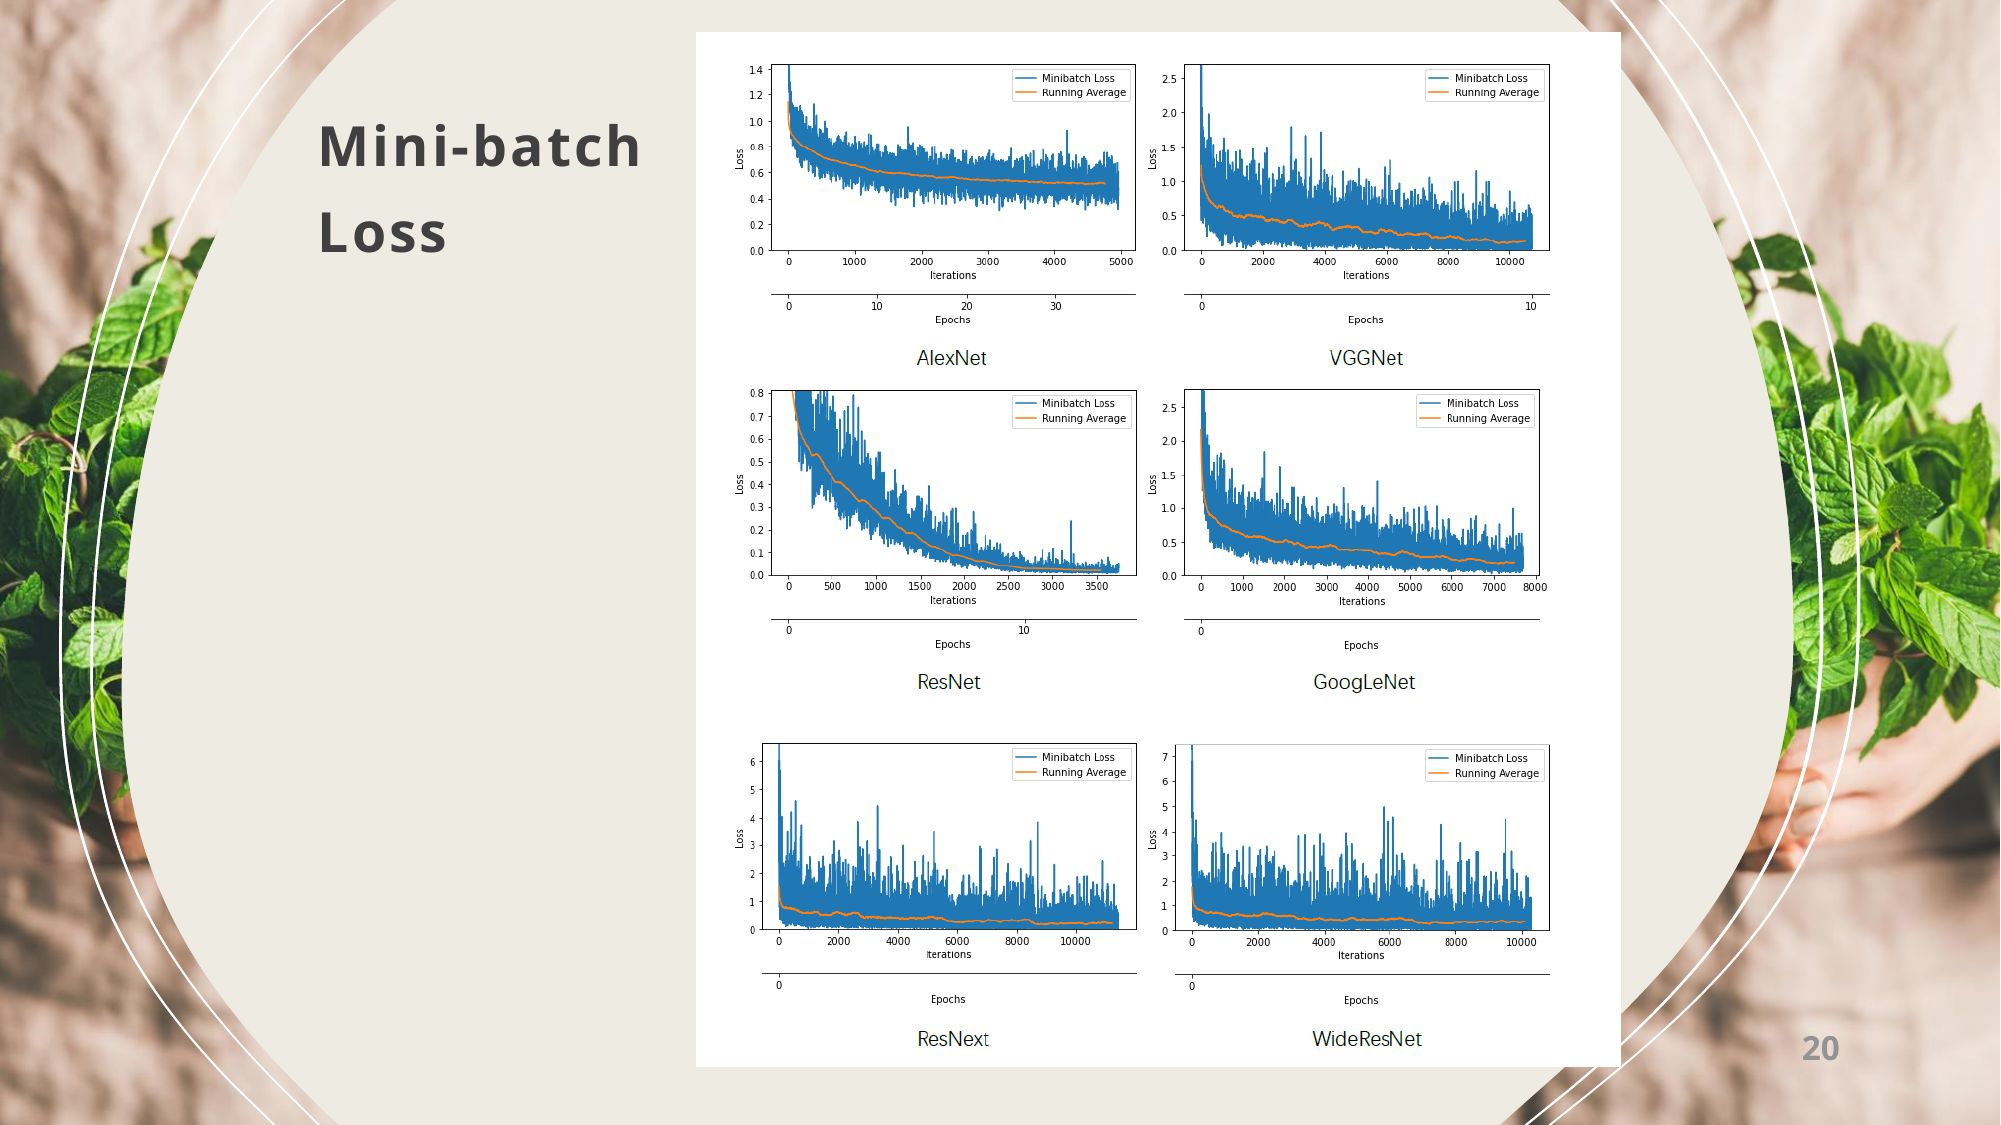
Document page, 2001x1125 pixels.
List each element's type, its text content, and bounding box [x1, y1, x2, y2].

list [696, 31, 1622, 1067]
title Mini-batch Loss [397, 71, 696, 279]
picture [1499, 0, 2000, 1125]
picture [0, 0, 397, 1125]
